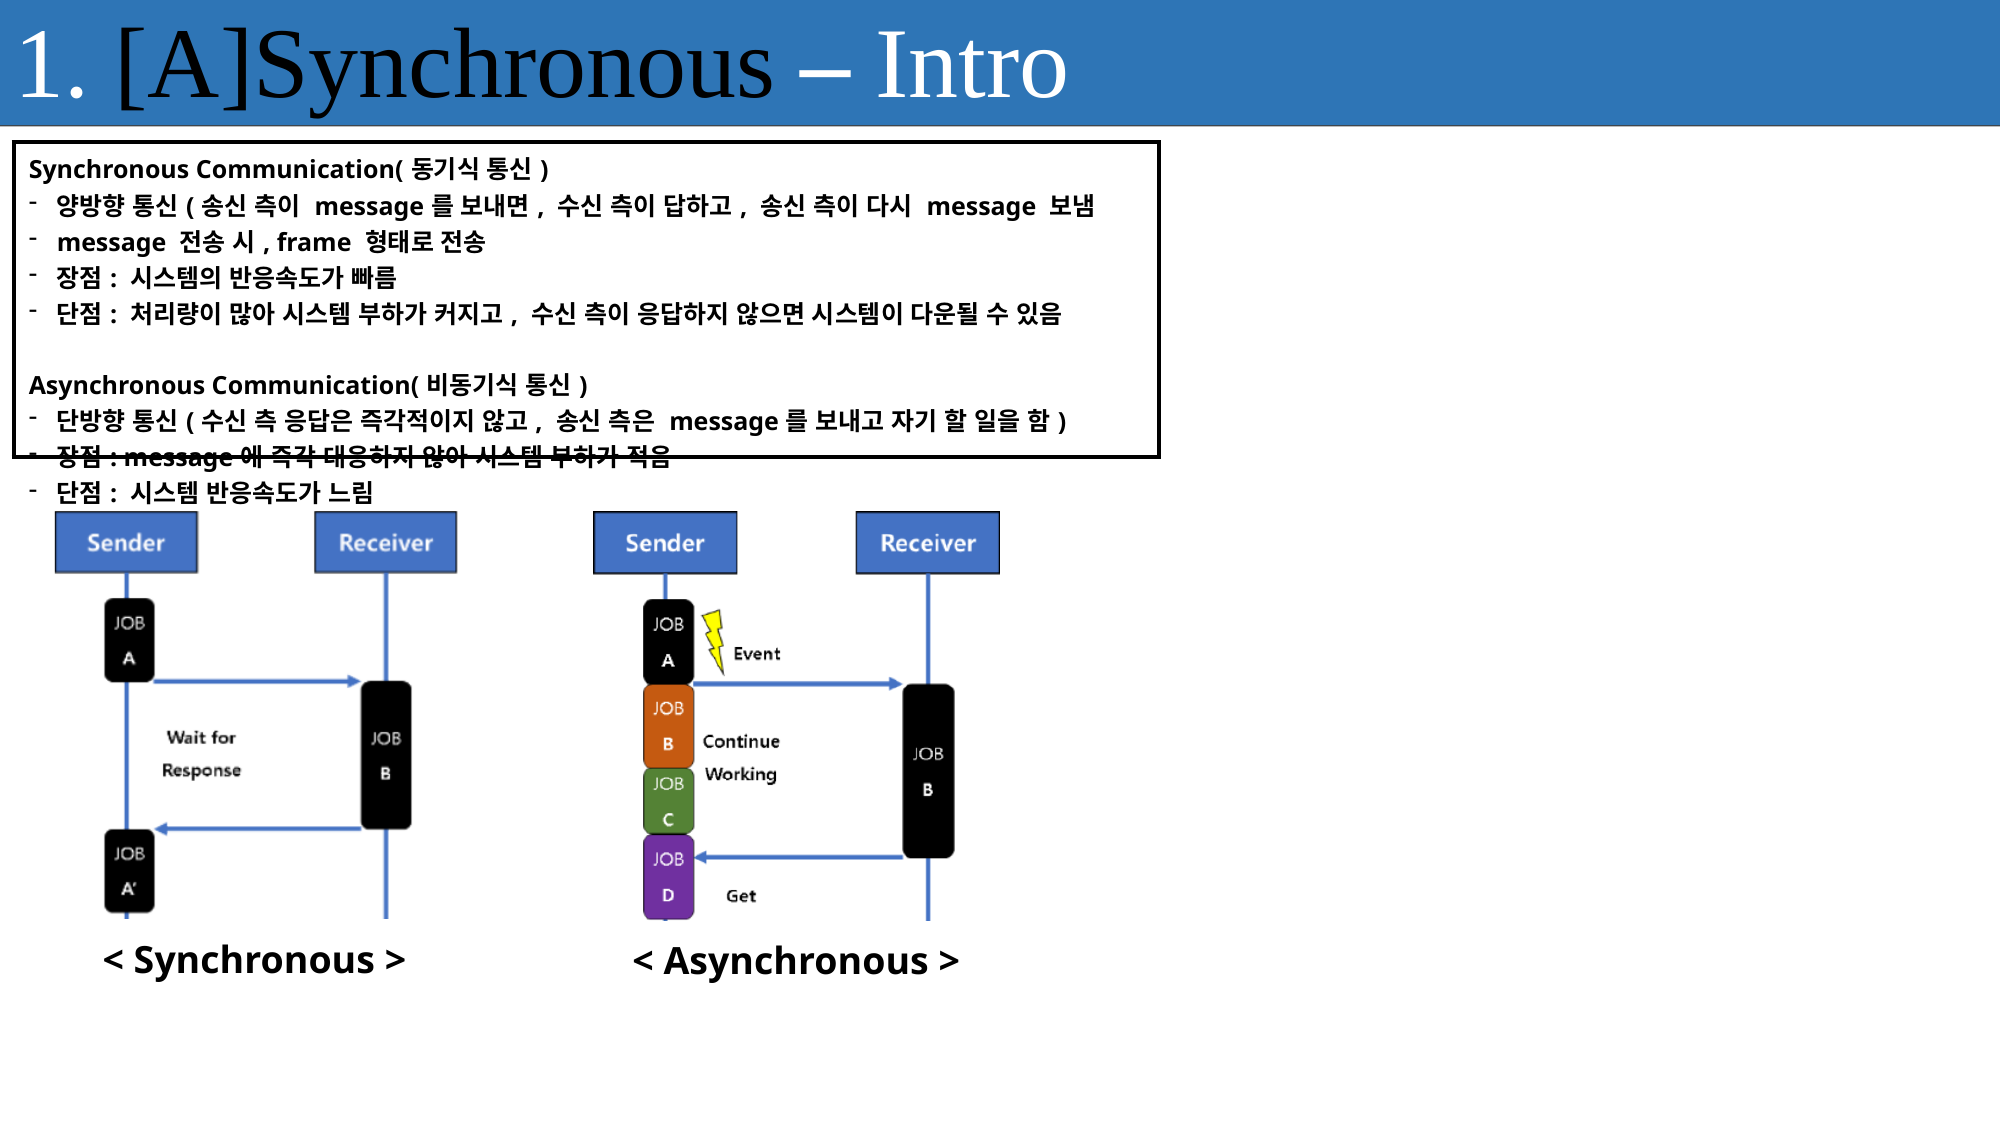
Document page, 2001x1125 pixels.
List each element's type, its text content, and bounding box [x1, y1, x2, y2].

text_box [44, 504, 465, 982]
text_box 1. [A]Synchronous – Intro [0, 0, 2000, 126]
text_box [586, 504, 1007, 983]
table_header Synchronous Communication(동기식 통신) 양방향 통신(송신 측이 message를 보내면, 수신 측이 답하고, 송신 측이 다시 message 보냄 message 전송 시, frame 형태로 전송 장점: 시스템의 반응속도가 빠름 단점: 처리량이 많아 시스템 부하가 커지고, 수신 측이 응답하지 않으면 시스템이 다운될 수 있음 Asynchronous Communication(비동기식 통신) 단방향 통신(수신 측 응답은 즉각적이지 않고, 송신 측은 message를 보내고 자기 할 일을 함) 장점: message에 즉각 대응하지 않아 시스템 부하가 적음 단점: 시스템 반응속도가 느림 [16, 144, 1157, 455]
